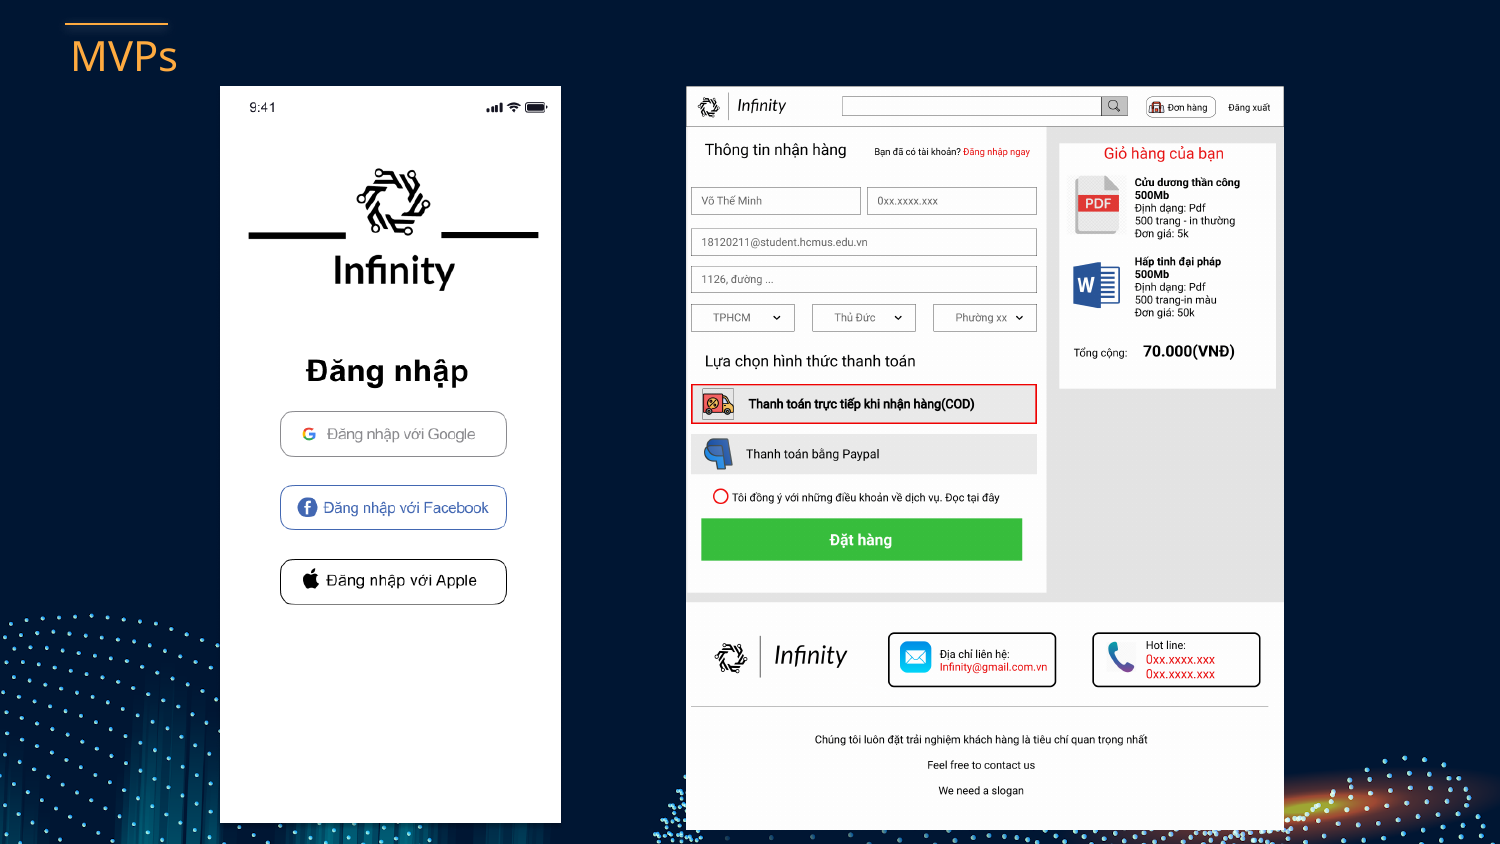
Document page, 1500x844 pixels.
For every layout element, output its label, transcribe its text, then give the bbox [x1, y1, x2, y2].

picture [0, 0, 1500, 844]
picture [161, 805, 167, 816]
title MVPs [55, 14, 262, 102]
